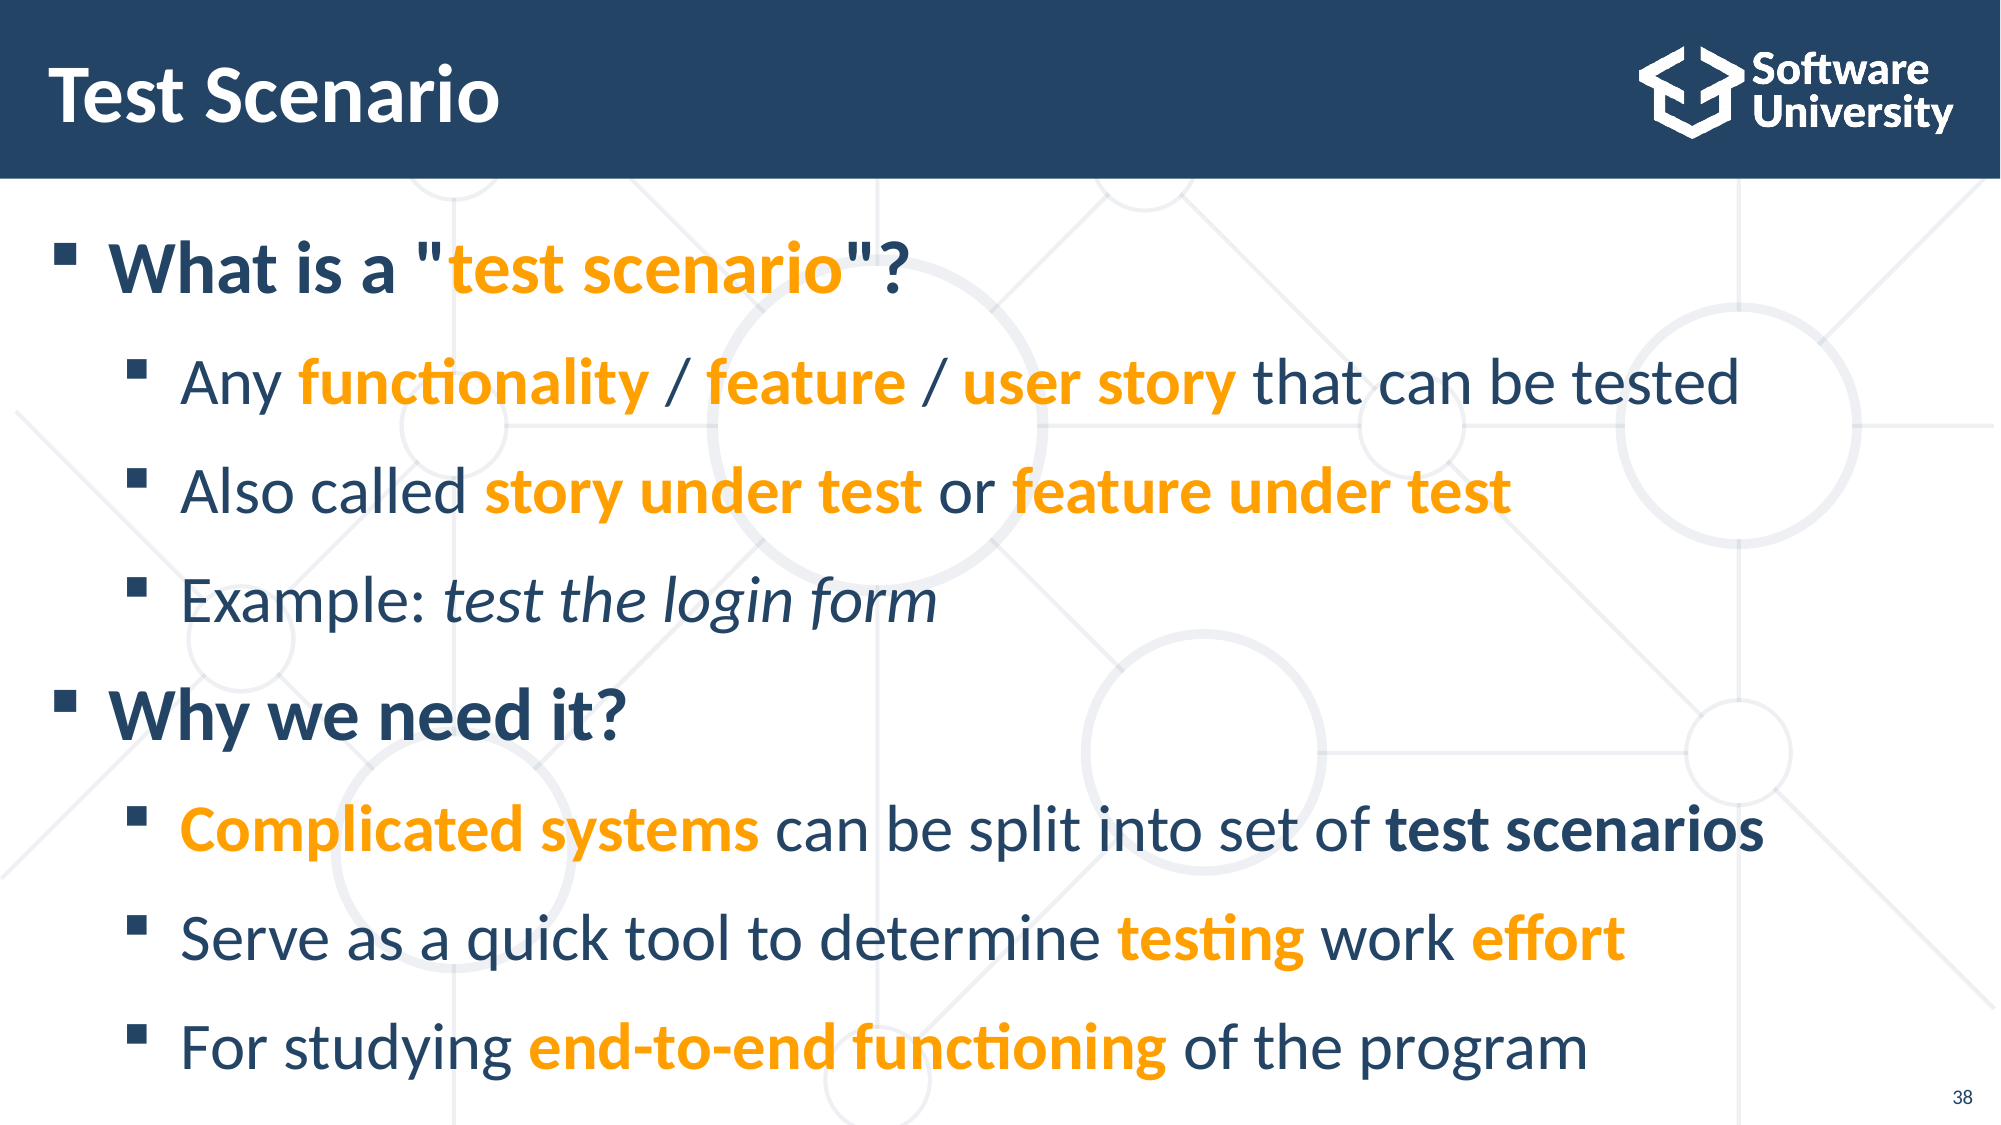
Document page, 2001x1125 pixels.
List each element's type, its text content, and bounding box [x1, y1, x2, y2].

picture [1639, 46, 1954, 139]
list What is a "test scenario"? Any functionality / feature / user story that can be tested Also called story under test or feature under test Example: test the login form Why we need it? Complicated systems can be split into set of test scenarios Serve as a quick tool to determine testing work effort For studying end-to-end functioning of the program [31, 208, 1970, 1104]
slide_number 38 [1927, 1067, 1989, 1117]
title Test Scenario [31, 16, 1625, 162]
